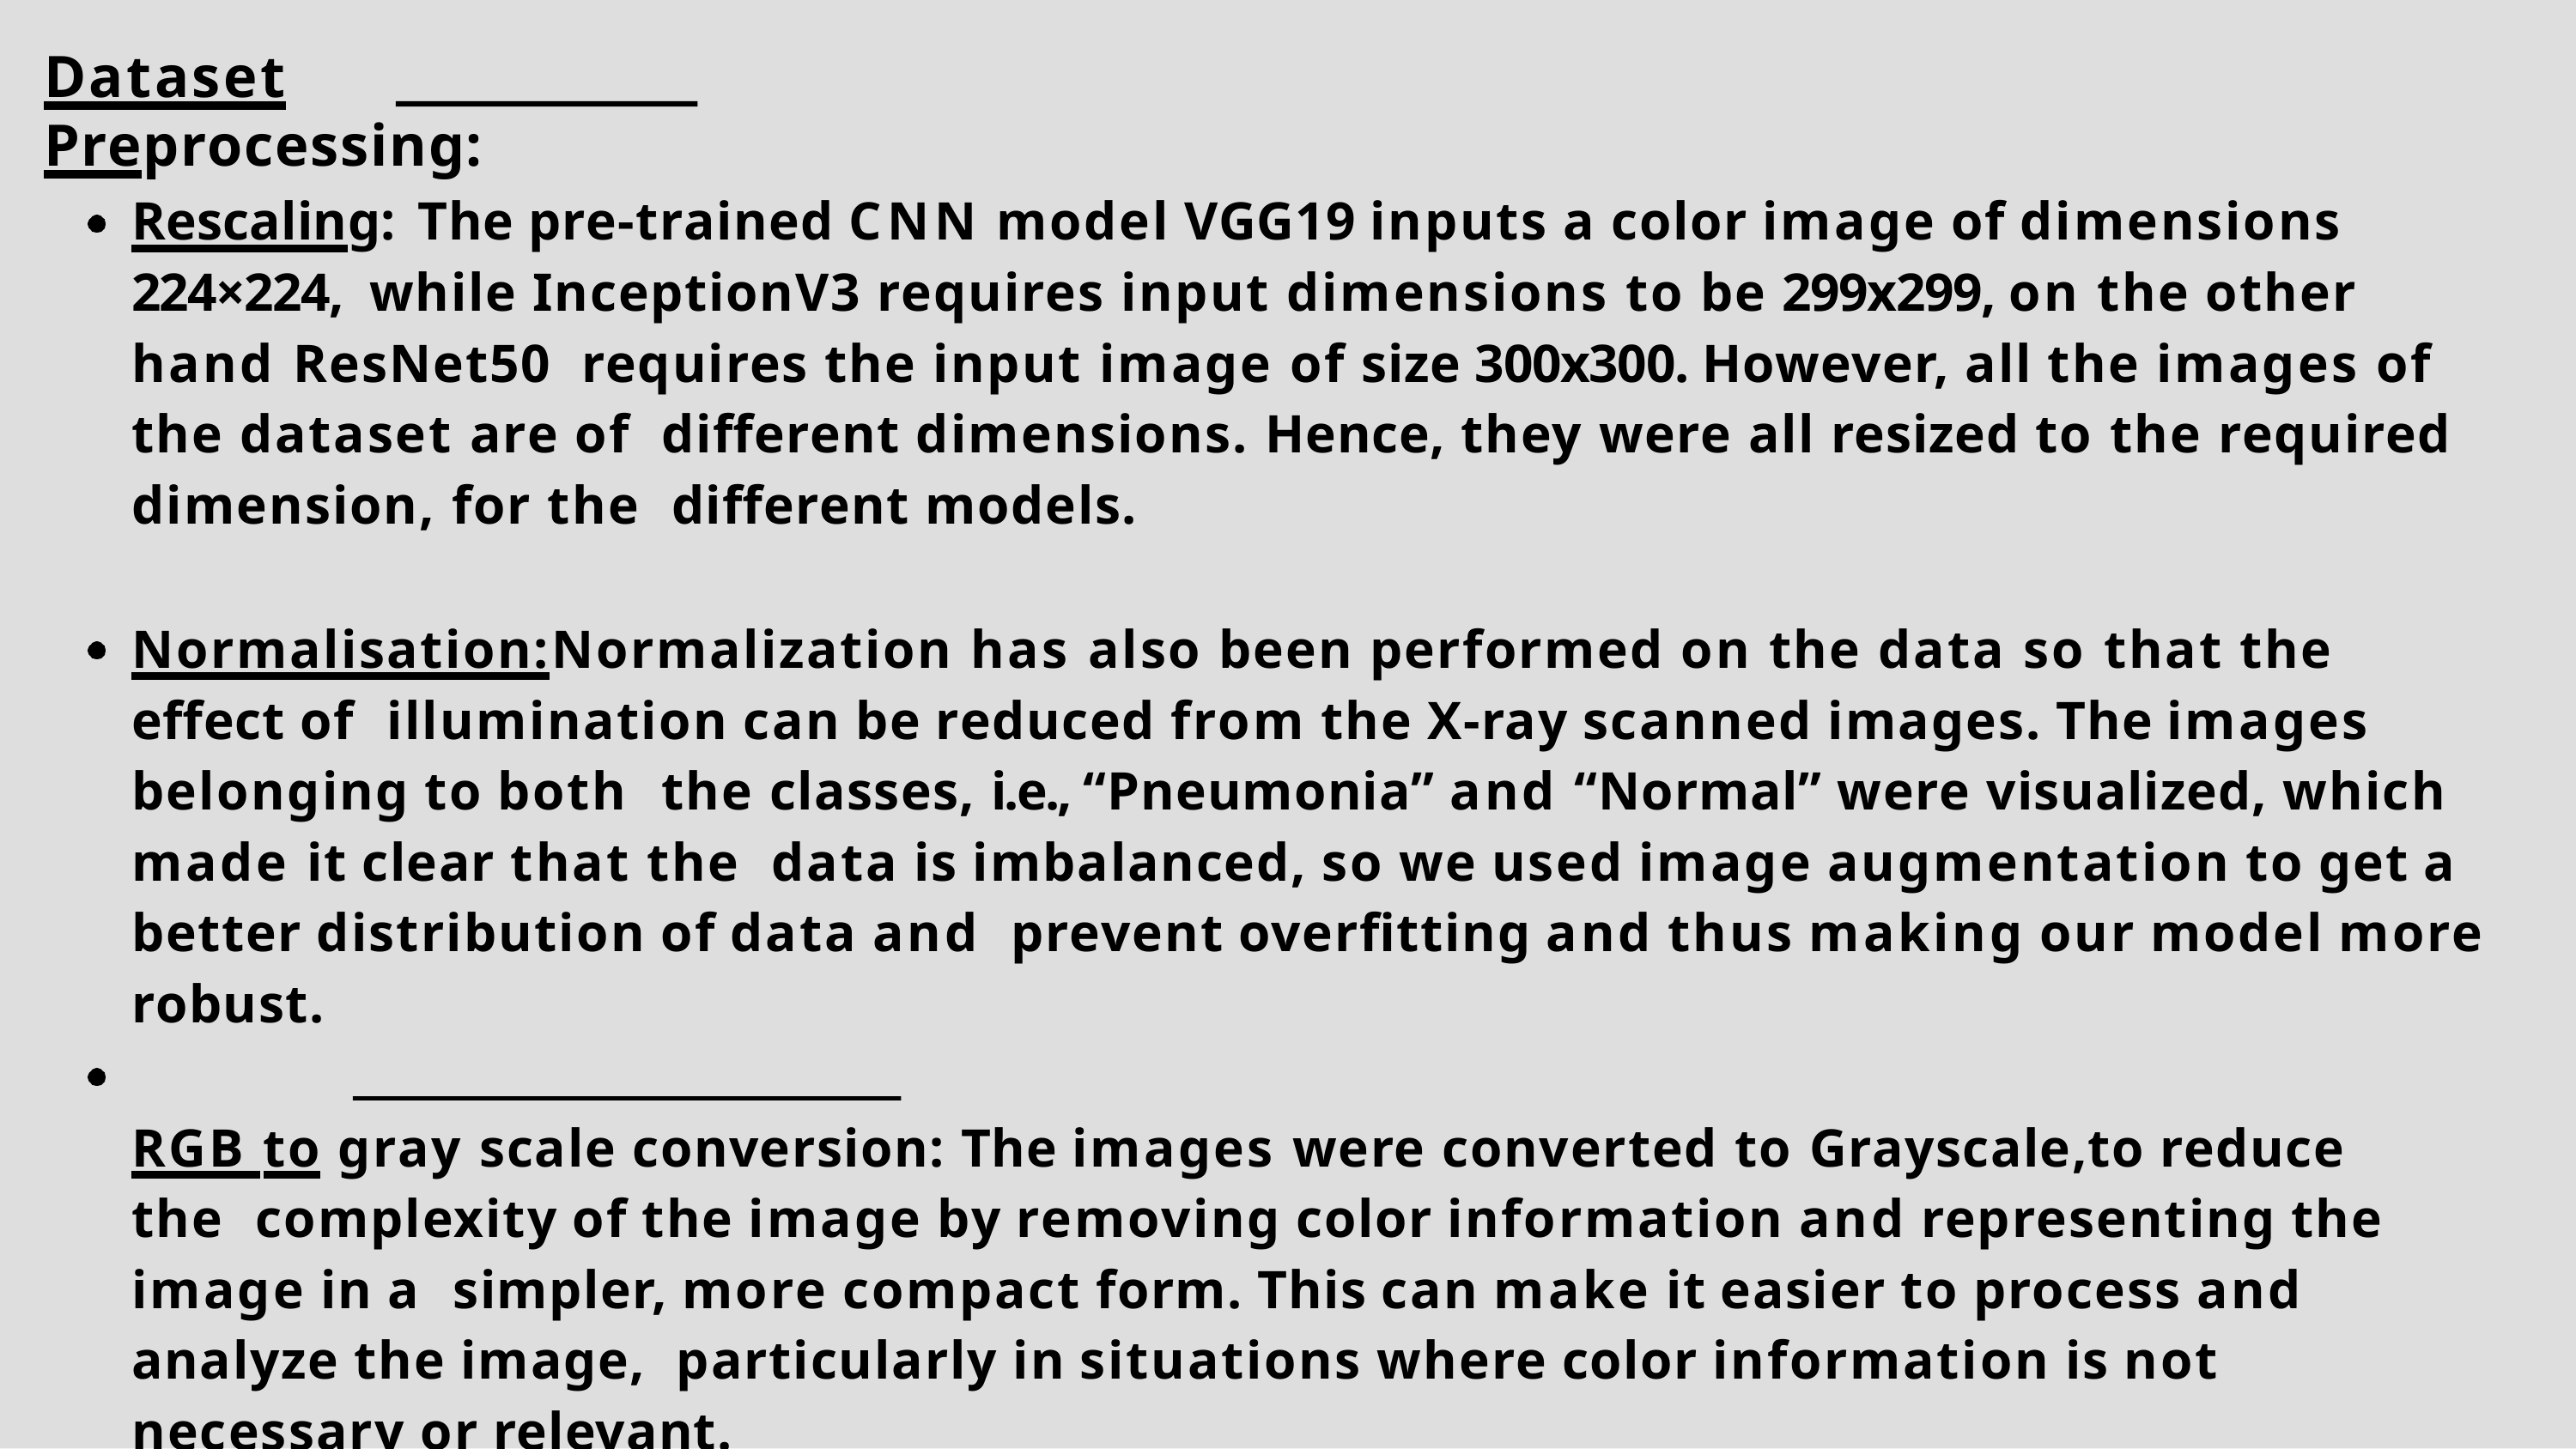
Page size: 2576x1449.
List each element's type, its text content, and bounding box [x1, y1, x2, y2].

picture [88, 215, 106, 233]
text_box Rescaling: The pre-trained CNN model VGG19 inputs a color image of dimensions 224×224, while InceptionV3 requires input dimensions to be 299x299, on the other hand ResNet50 requires the input image of size 300x300. However, all the images of the dataset are of different dimensions. Hence, they were all resized to the required dimension, for the different models. Normalisation:Normalization has also been performed on the data so that the effect of illumination can be reduced from the X-ray scanned images. The images belonging to both the classes, i.e., “Pneumonia” and “Normal” were visualized, which made it clear that the data is imbalanced, so we used image augmentation to get a better distribution of data and prevent overfitting and thus making our model more robust. RGB to gray scale conversion: The images were converted to Grayscale,to reduce the complexity of the image by removing color information and representing the image in a simpler, more compact form. This can make it easier to process and analyze the image, particularly in situations where color information is not necessary or relevant. [130, 178, 2496, 1449]
picture [88, 641, 106, 659]
title Dataset Preprocessing: [41, 38, 700, 282]
picture [88, 1068, 106, 1086]
